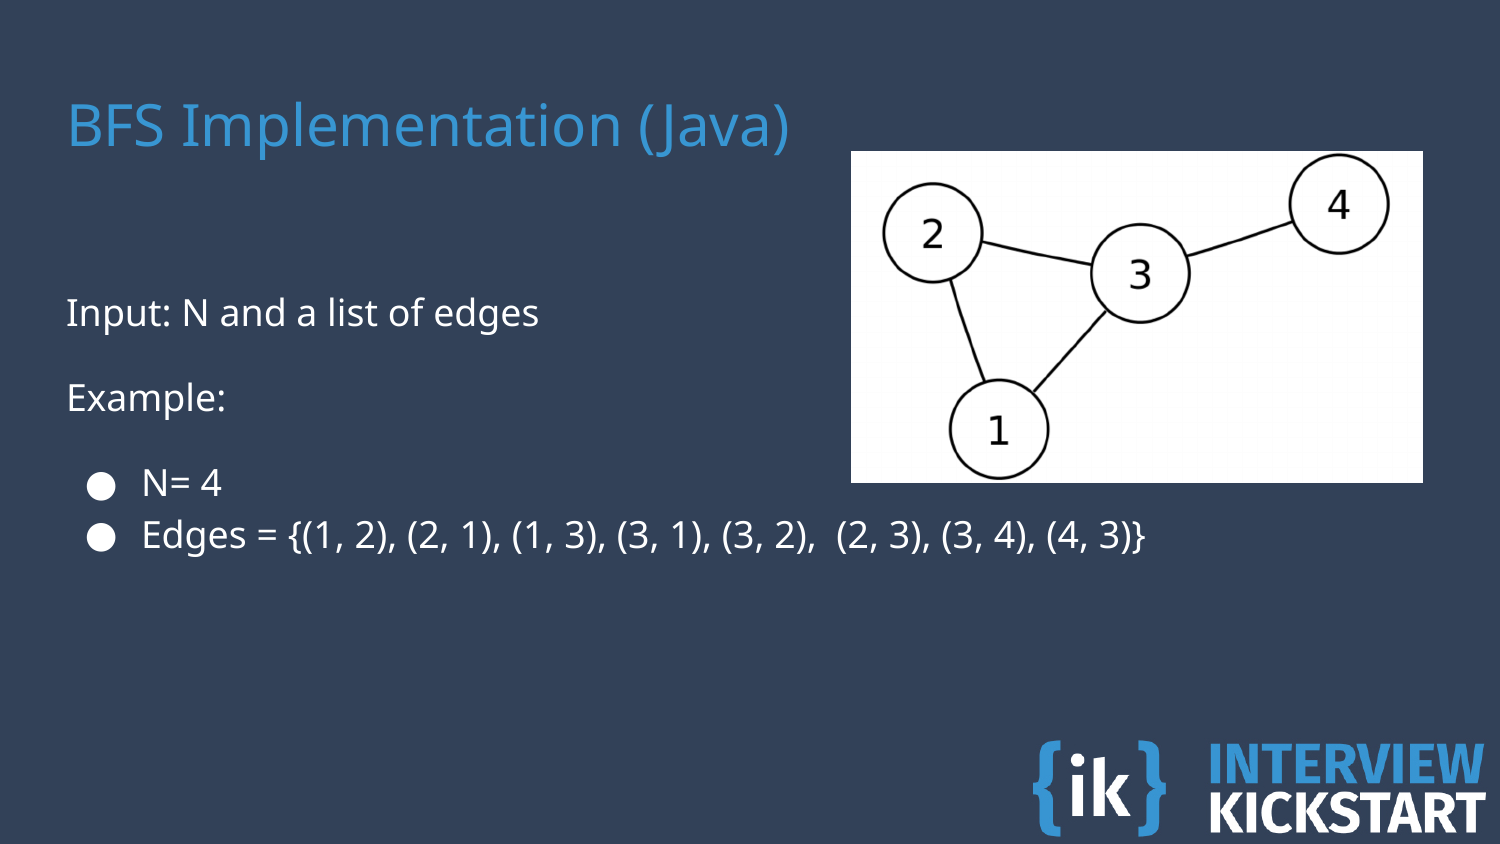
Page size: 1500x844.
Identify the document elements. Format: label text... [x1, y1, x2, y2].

picture [1029, 738, 1489, 839]
title BFS Implementation (Java) [51, 72, 1449, 167]
picture [851, 151, 1424, 484]
list Input: N and a list of edges Example: N= 4 Edges = {(1, 2), (2, 1), (1, 3), (3, 1), (3, 2), (2, 3), (3, 4), (4, 3)} [51, 189, 1449, 750]
